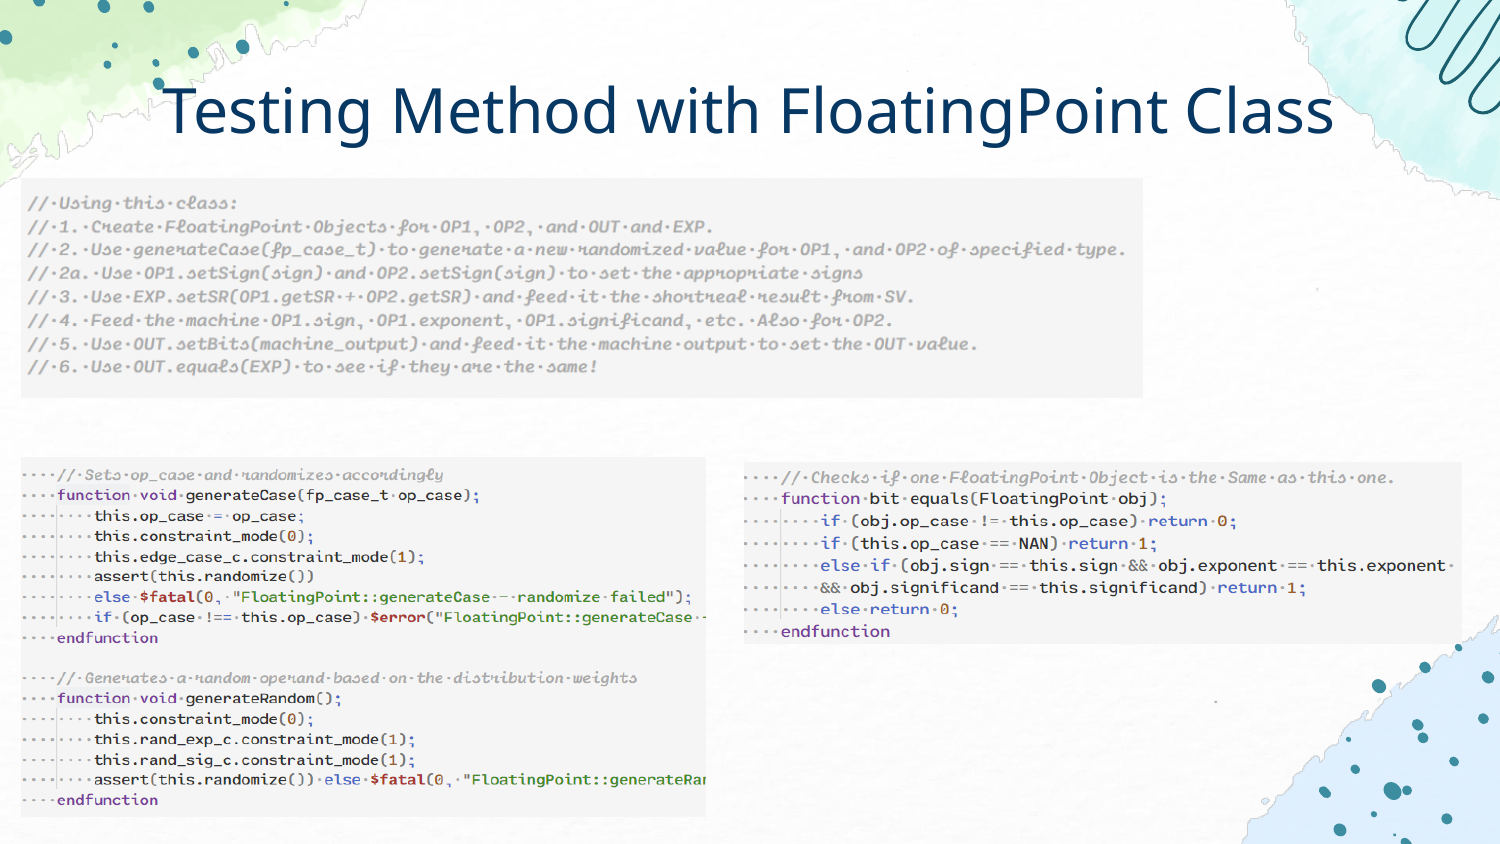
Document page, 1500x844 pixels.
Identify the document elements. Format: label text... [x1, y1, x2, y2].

picture [0, 0, 1500, 844]
title Testing Method with FloatingPoint Class [120, 61, 1380, 156]
picture [1472, 62, 1500, 111]
picture [1408, 0, 1456, 48]
picture [1443, 0, 1500, 81]
